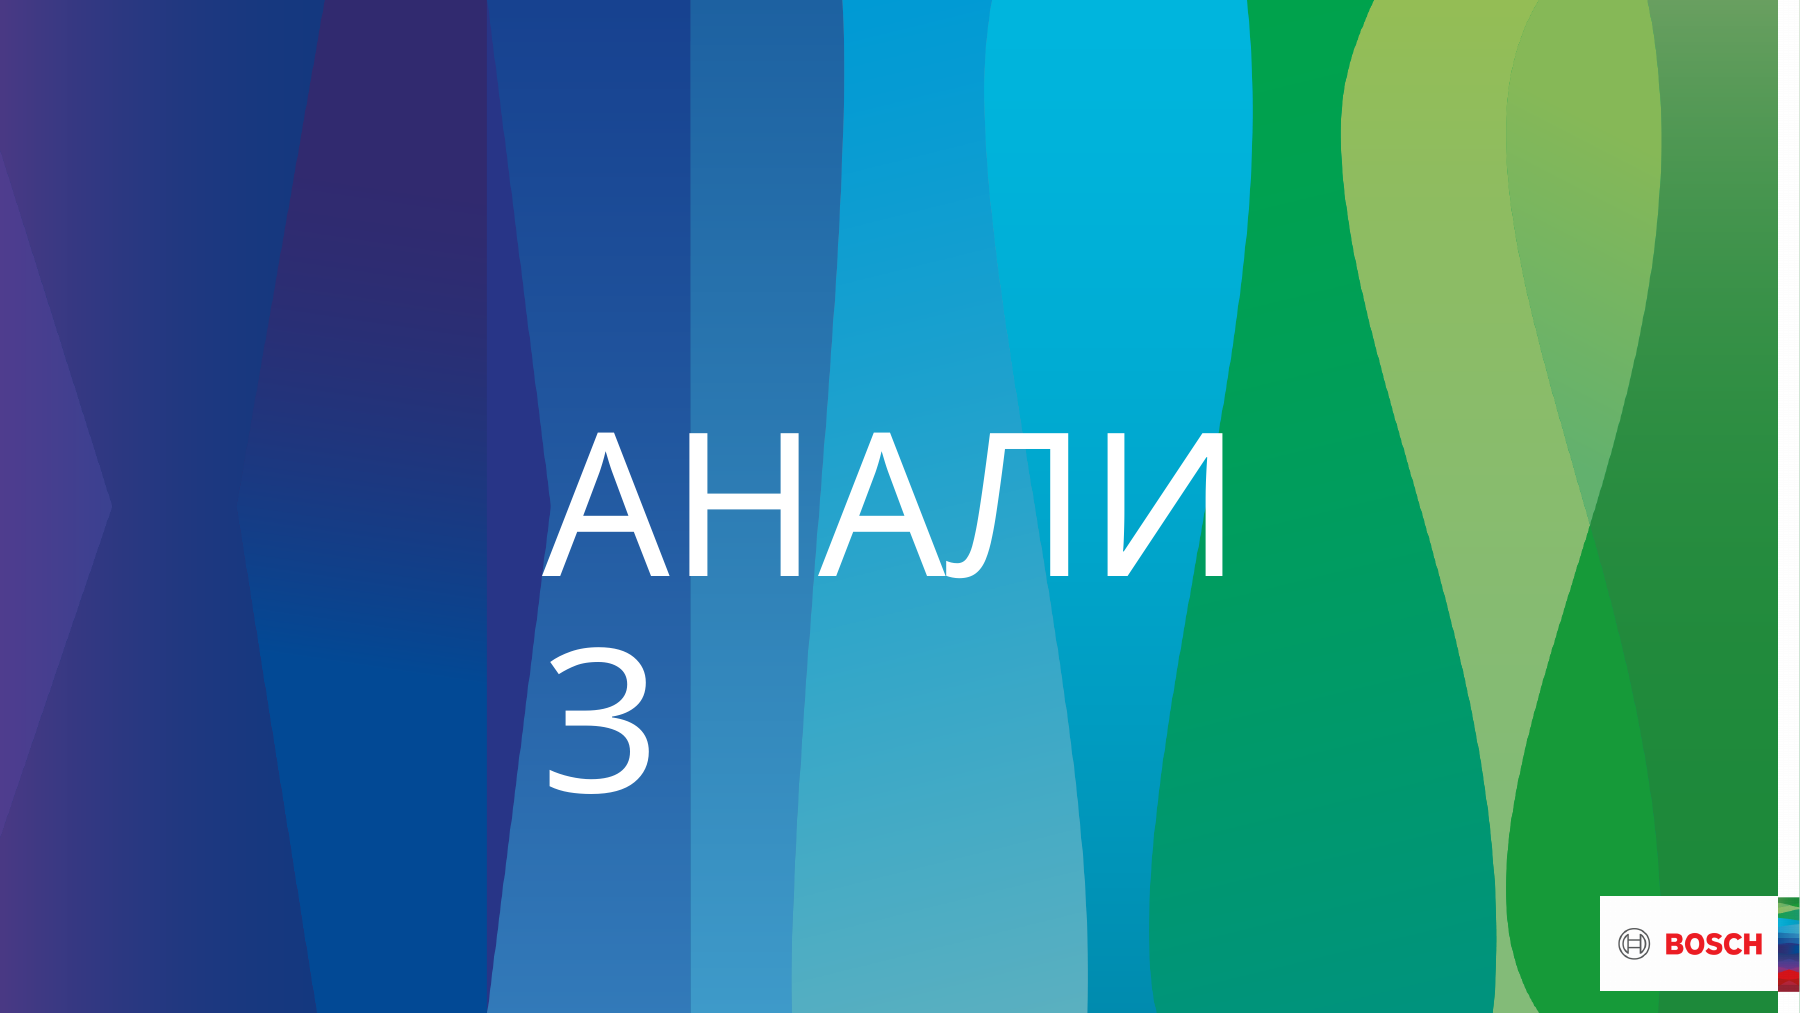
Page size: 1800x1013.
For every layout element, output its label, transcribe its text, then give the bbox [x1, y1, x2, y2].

title Анализ [542, 403, 1257, 609]
picture [0, 0, 1800, 1013]
